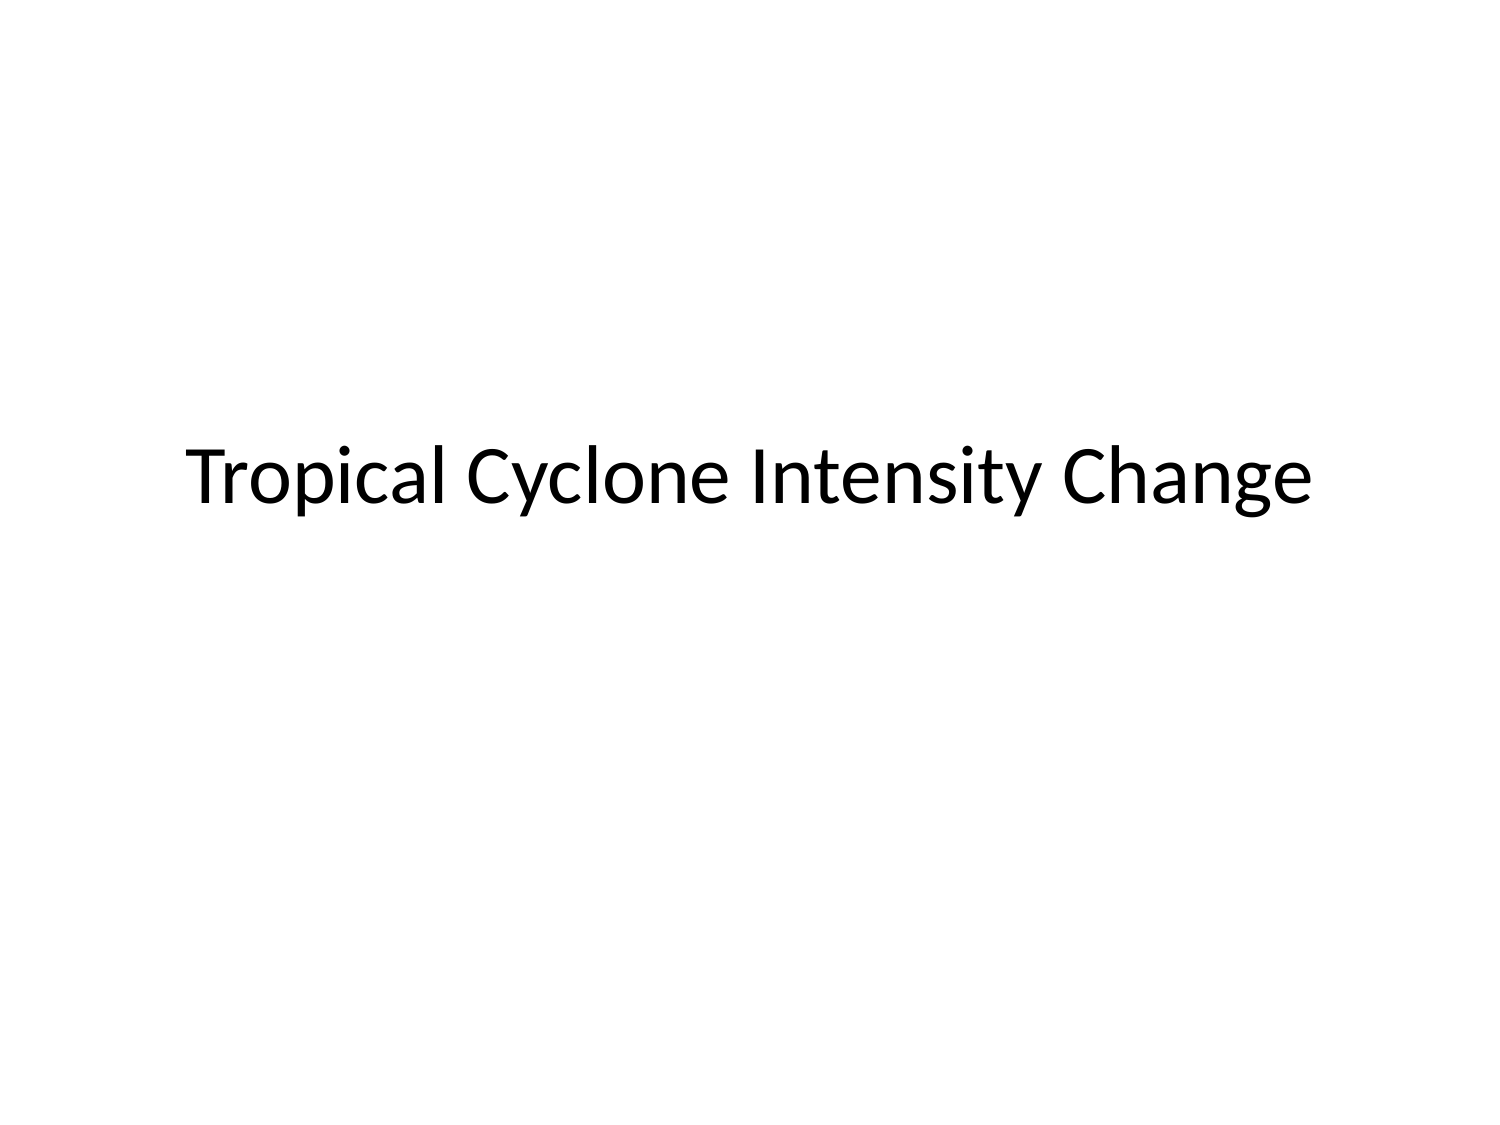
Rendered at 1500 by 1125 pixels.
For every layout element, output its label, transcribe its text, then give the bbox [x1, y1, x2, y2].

title Tropical Cyclone Intensity Change [62, 349, 1438, 591]
